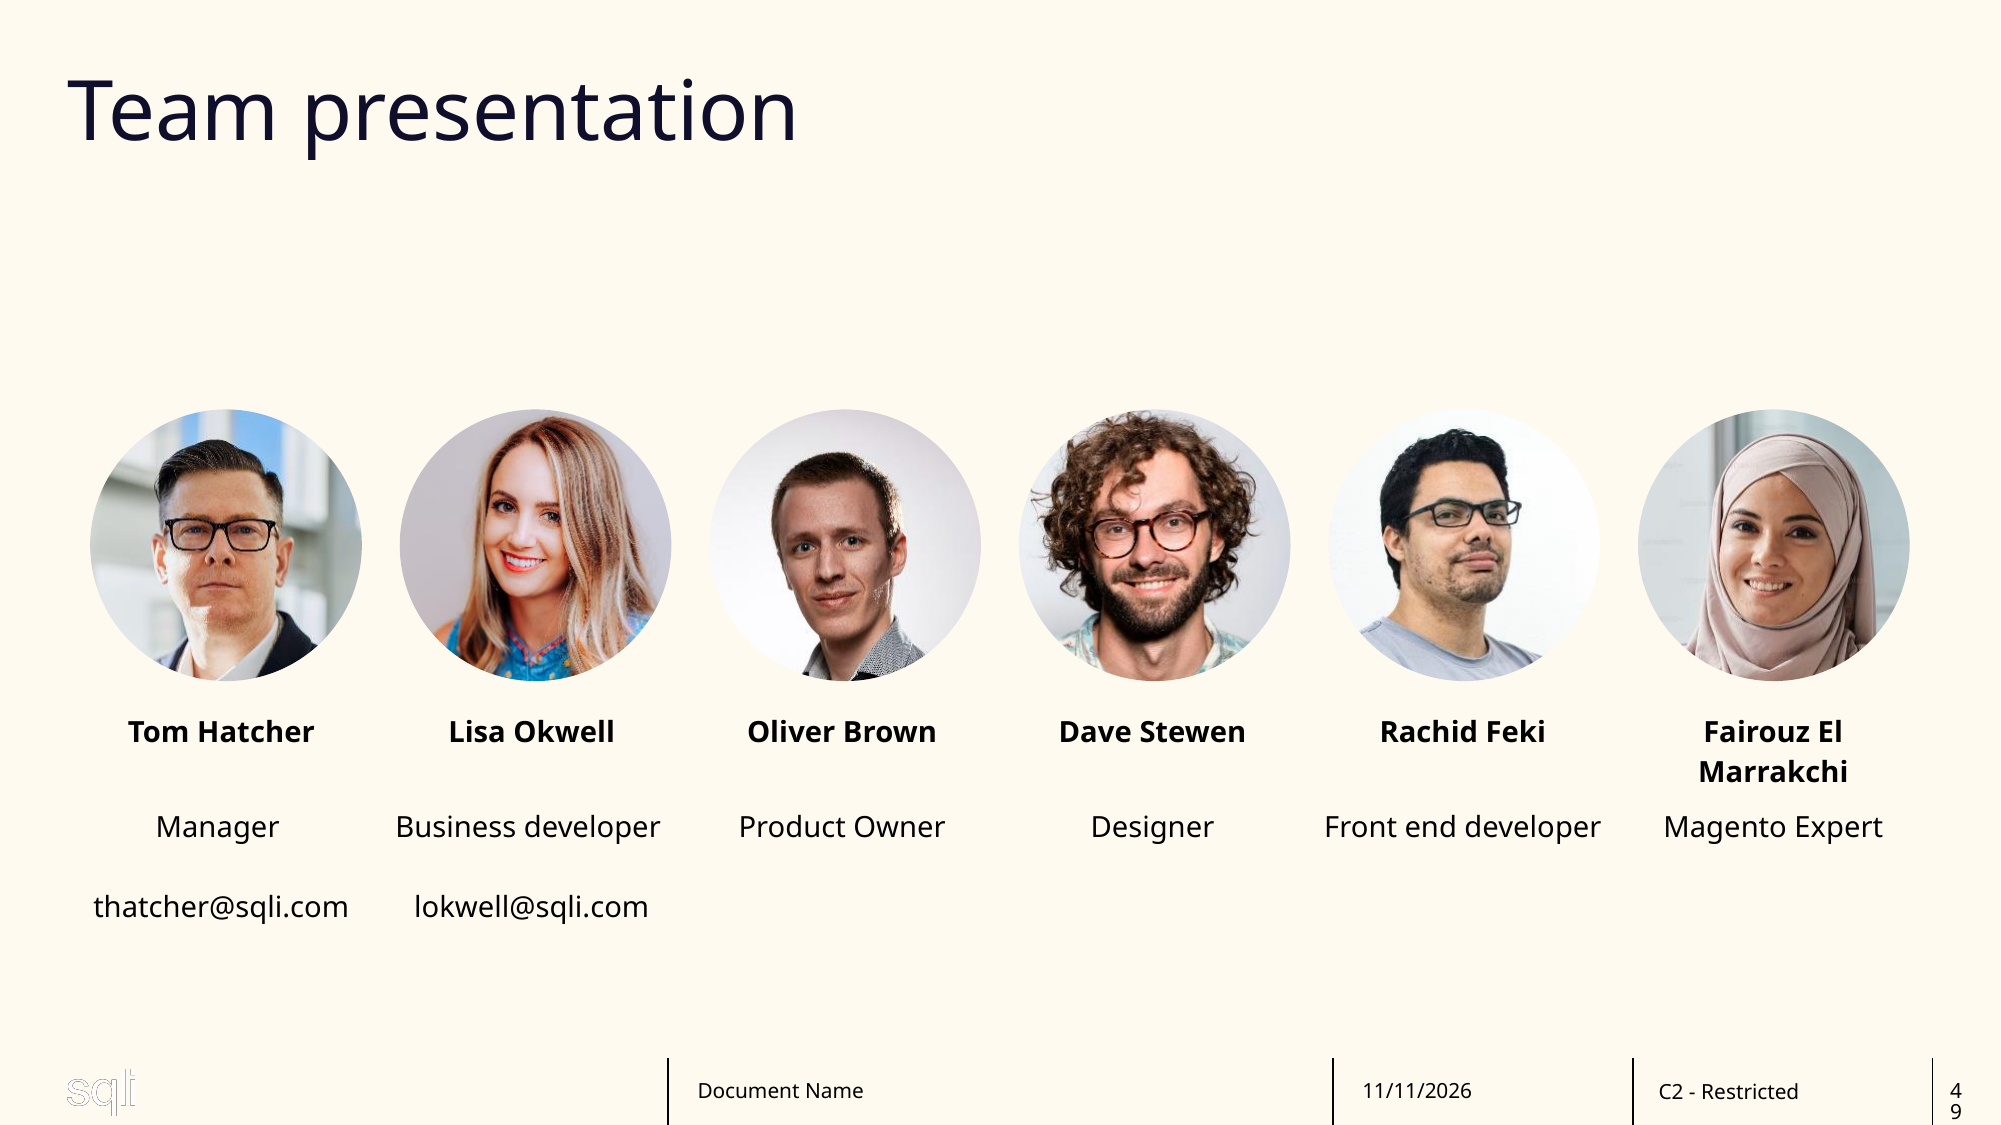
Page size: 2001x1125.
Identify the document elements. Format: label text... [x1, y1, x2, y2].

footer Document Name [667, 1058, 1333, 1125]
table_header [1308, 397, 1618, 704]
table_cell Rachid Feki [1308, 704, 1618, 799]
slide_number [1333, 1058, 1632, 1125]
table_cell Dave Stewen [997, 704, 1308, 799]
table_cell Oliver Brown [687, 704, 997, 799]
table_cell Fairouz El Marrakchi [1618, 704, 1929, 799]
title Team presentation [67, 67, 1931, 316]
picture [399, 409, 672, 682]
table_header [997, 397, 1308, 704]
picture [89, 409, 363, 682]
picture [1328, 409, 1601, 682]
table_header [1618, 397, 1929, 704]
picture [709, 409, 982, 682]
table_cell Business developer lokwell@sqli.com [377, 799, 687, 977]
table_cell Product Owner [687, 799, 997, 977]
table_header [687, 397, 997, 704]
slide_number 49 [1932, 1058, 2000, 1125]
picture [530, 667, 548, 675]
table_header [66, 397, 377, 704]
table_cell Front end developer [1308, 799, 1618, 977]
picture [1018, 409, 1291, 682]
picture [1637, 409, 1910, 682]
table_cell Lisa Okwell [377, 704, 687, 799]
table_header [377, 397, 687, 704]
table_cell Magento Expert [1618, 799, 1929, 977]
table_cell Tom Hatcher [66, 704, 377, 799]
table_cell Manager thatcher@sqli.com [66, 799, 377, 977]
picture [67, 1069, 135, 1116]
table_cell Designer [997, 799, 1308, 977]
